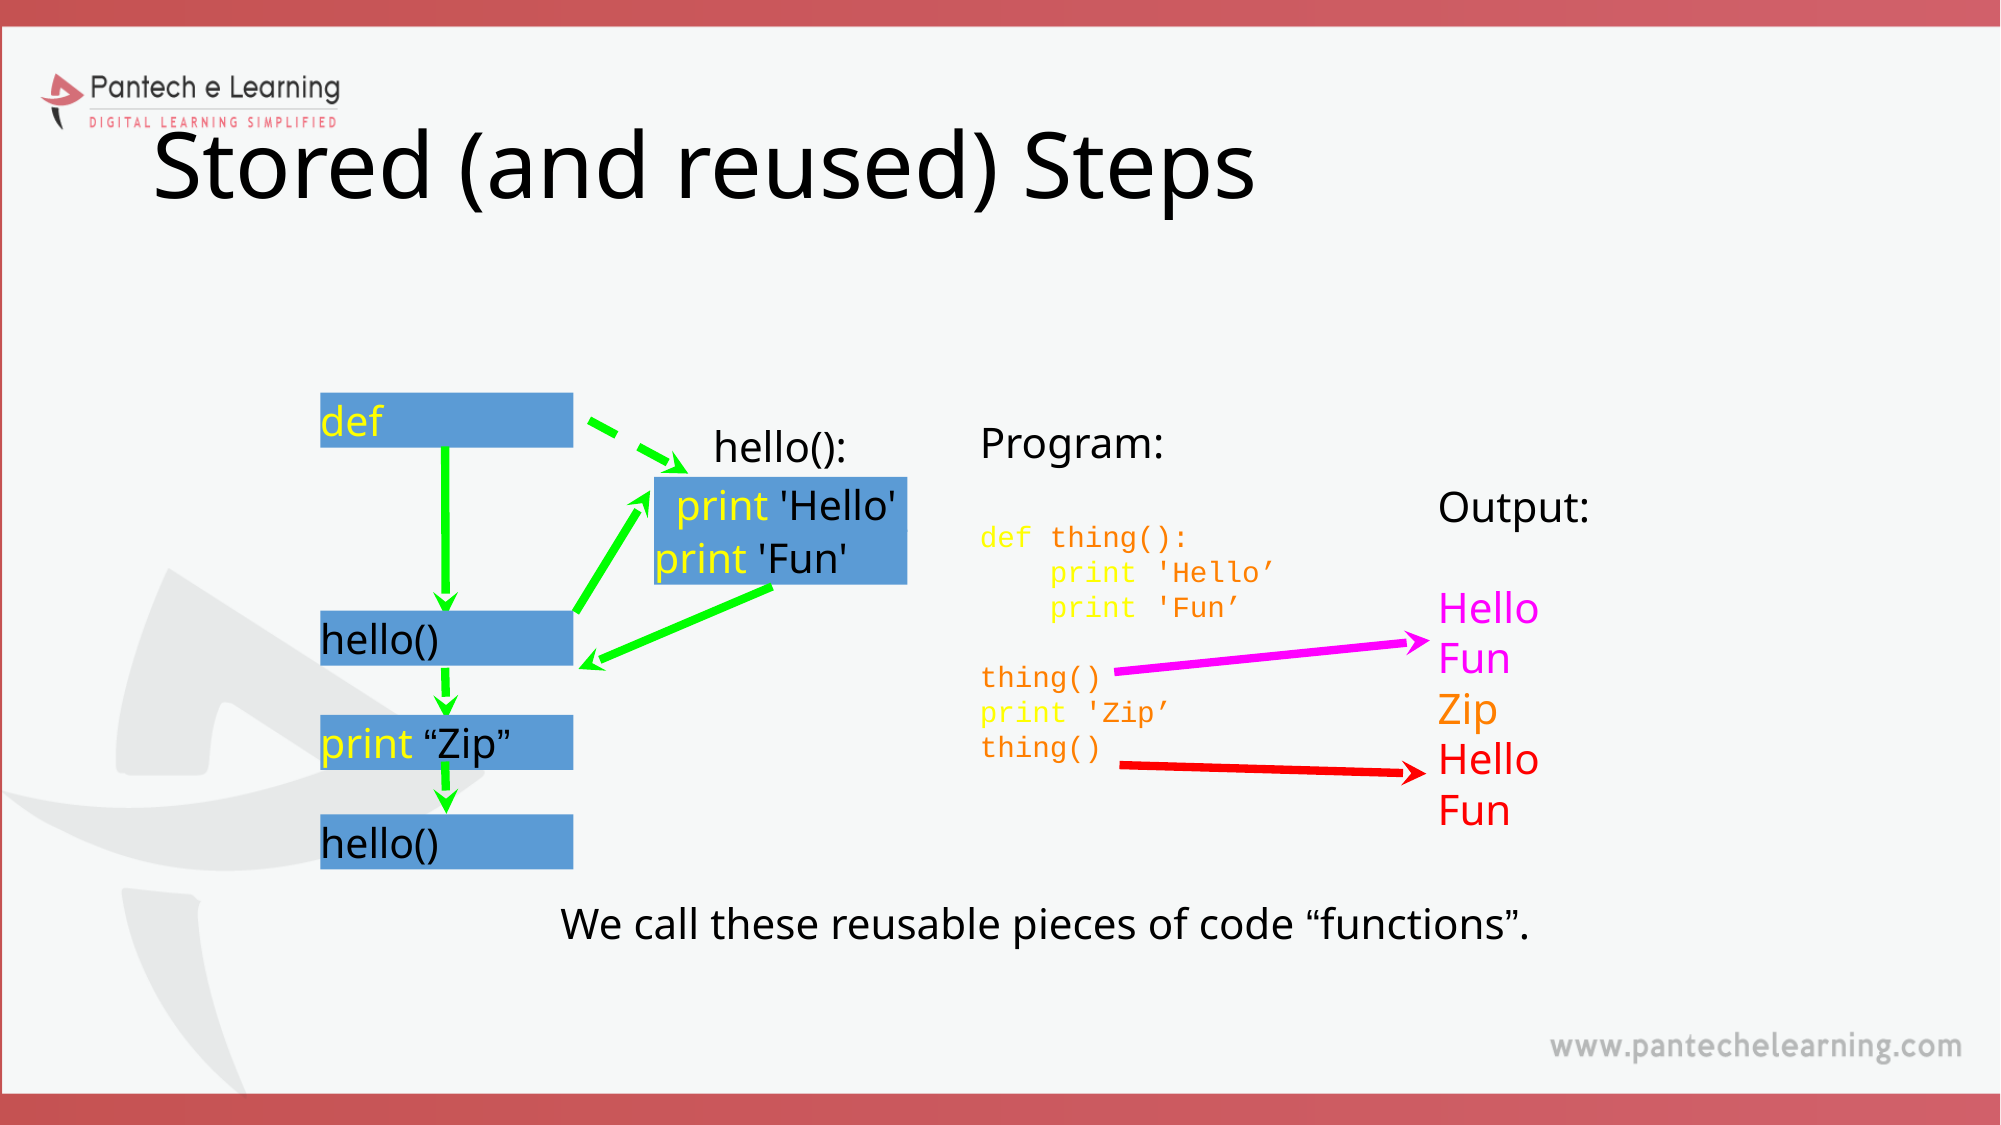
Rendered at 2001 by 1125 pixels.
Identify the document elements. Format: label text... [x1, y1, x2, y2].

text_box hello() [320, 814, 574, 870]
text_box hello() [320, 610, 574, 666]
text_box [439, 801, 453, 814]
text_box [439, 707, 453, 714]
text_box print 'Fun' [654, 529, 908, 585]
text_box [578, 658, 593, 670]
text_box Output: Hello Fun Zip Hello Fun [1437, 483, 1730, 830]
text_box print “Zip” [320, 714, 574, 770]
text_box Program: def thing(): print 'Hello’ print 'Fun’ thing() print 'Zip’ thing() [979, 416, 1278, 764]
text_box [638, 490, 651, 505]
text_box [439, 604, 452, 610]
text_box print 'Hello' [654, 476, 908, 529]
text_box [674, 462, 689, 474]
title Stored (and reused) Steps [137, 59, 1863, 278]
text_box [1413, 767, 1427, 780]
text_box hello(): [713, 420, 847, 472]
text_box [1416, 635, 1430, 648]
text_box def [320, 392, 574, 448]
text_box We call these reusable pieces of code “functions”. [560, 897, 1531, 949]
picture [0, 0, 2001, 1125]
